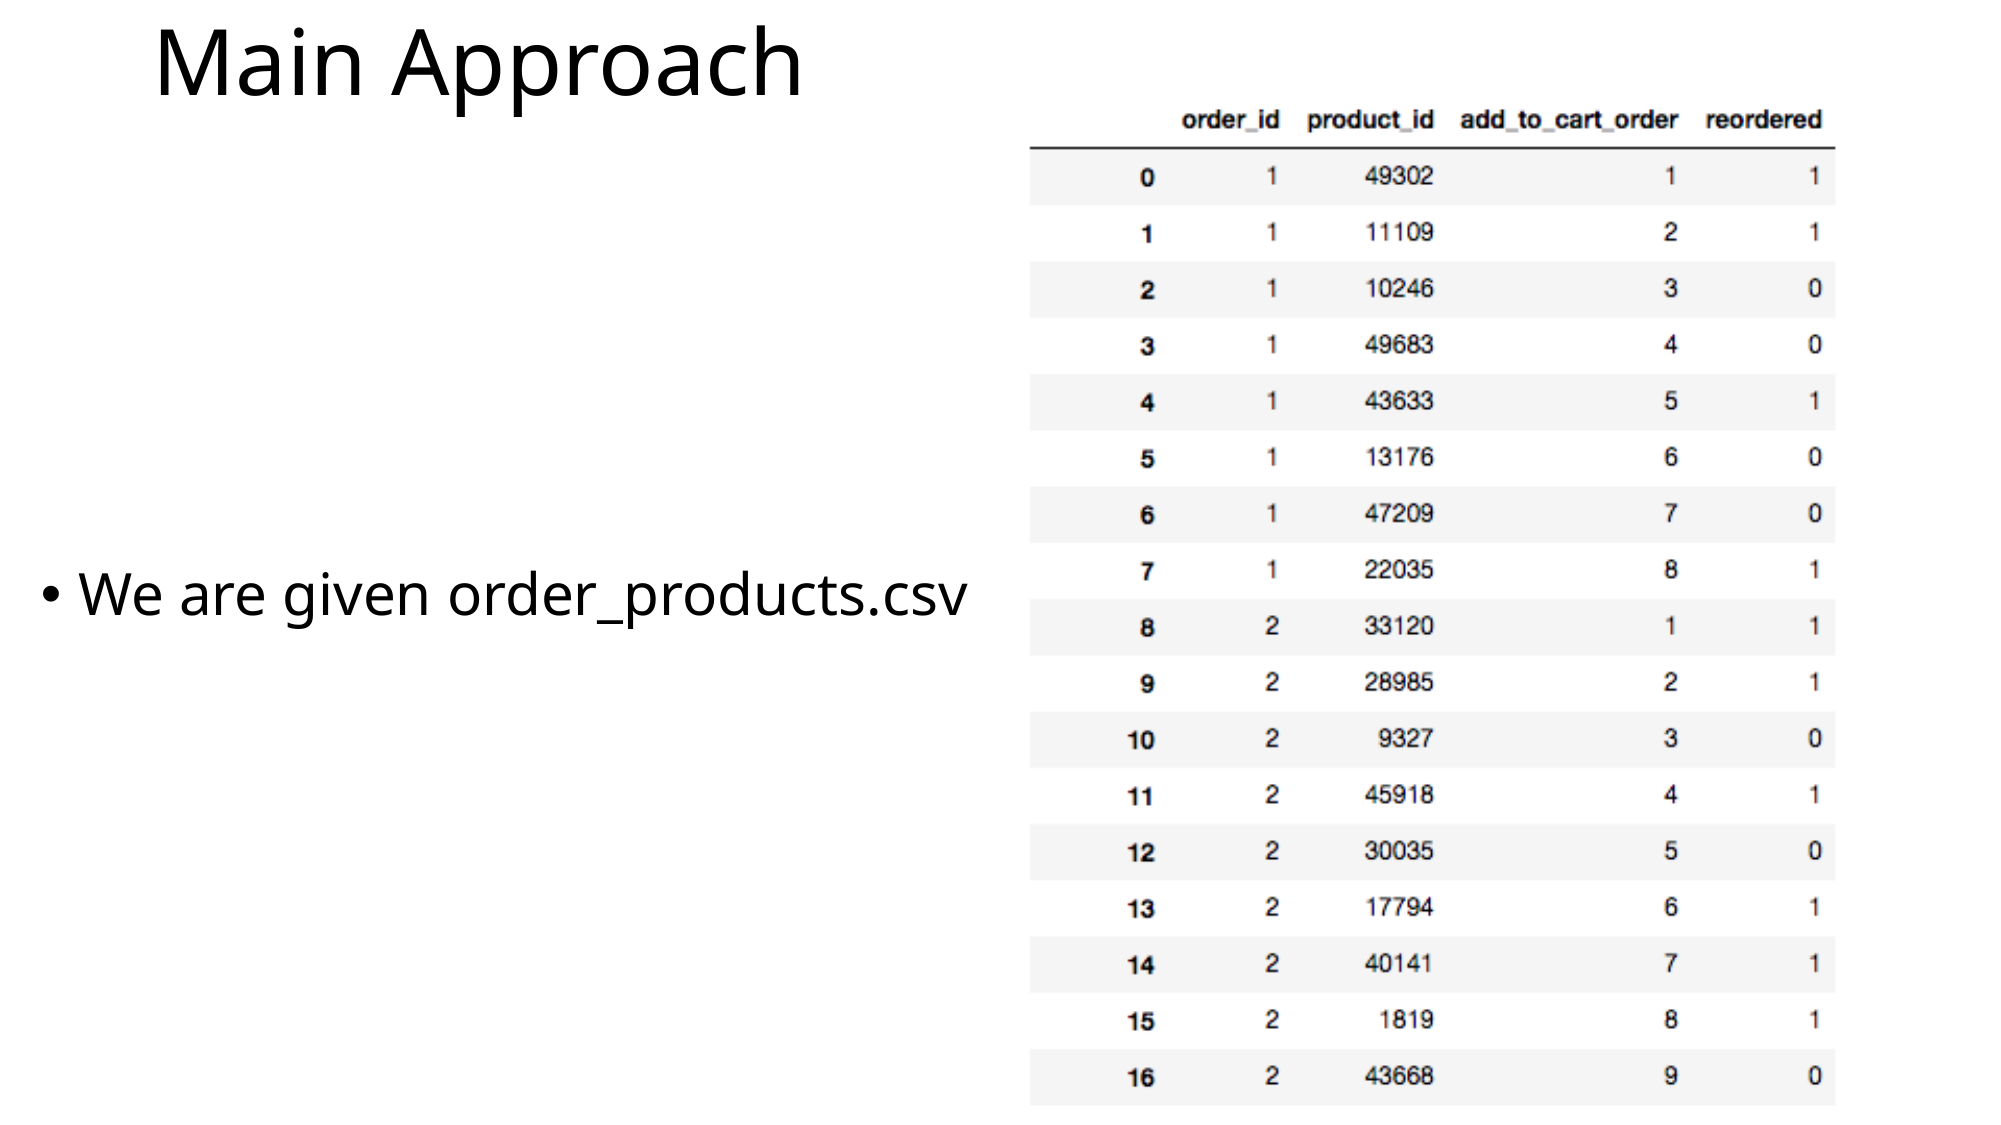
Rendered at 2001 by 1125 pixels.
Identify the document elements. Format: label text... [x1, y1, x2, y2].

picture [1020, 85, 1863, 1109]
title Main Approach [137, 0, 1863, 132]
list We are given order_products.csv [25, 132, 1972, 1125]
